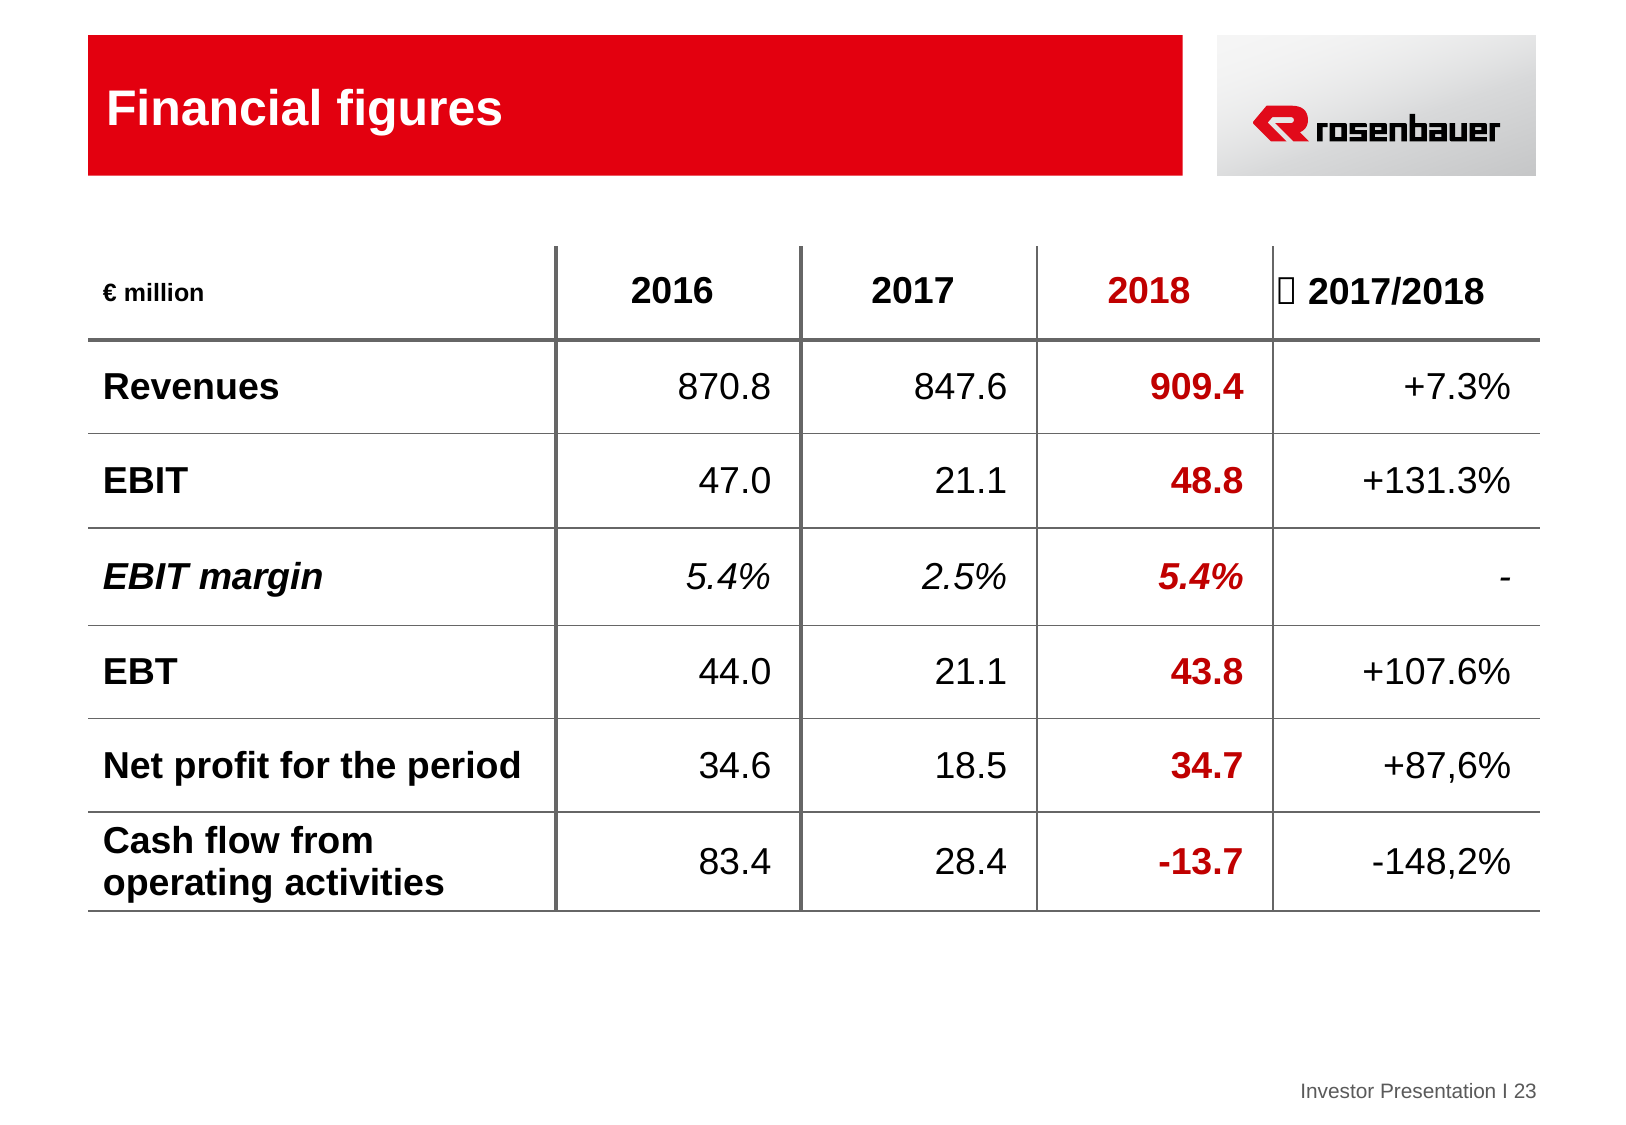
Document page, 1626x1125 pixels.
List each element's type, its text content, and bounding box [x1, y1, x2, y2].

table_header 2018 [1038, 246, 1272, 338]
table_header 2016 [558, 246, 799, 338]
table_header  2017/2018 [1274, 246, 1540, 338]
table_cell 909.4 [1038, 342, 1272, 433]
table_cell 34.7 [1038, 719, 1272, 811]
table_cell Net profit for the period [88, 719, 554, 811]
table_cell 21.1 [803, 434, 1036, 527]
table_cell +7.3% [1274, 342, 1540, 433]
table_cell Revenues [88, 342, 554, 433]
table_cell 28.4 [803, 813, 1036, 910]
table_cell 48.8 [1038, 434, 1272, 527]
picture [1217, 35, 1536, 176]
table_cell +131.3% [1274, 434, 1540, 527]
table_cell 21.1 [803, 626, 1036, 718]
table_cell +107.6% [1274, 626, 1540, 718]
table_cell 43.8 [1038, 626, 1272, 718]
table_header 2017 [803, 246, 1036, 338]
table_cell 870.8 [558, 342, 799, 433]
table_cell - [1274, 529, 1540, 625]
title Financial figures [106, 35, 1166, 176]
table_cell EBIT [88, 434, 554, 527]
table_cell 44.0 [558, 626, 799, 718]
table_cell 34.6 [558, 719, 799, 811]
table_cell 847.6 [803, 342, 1036, 433]
table_header € million [88, 246, 554, 338]
table_cell +87,6% [1274, 719, 1540, 811]
table_cell -13.7 [1038, 813, 1272, 910]
table_cell EBIT margin [88, 529, 554, 625]
table_cell 83.4 [558, 813, 799, 910]
table_cell EBT [88, 626, 554, 718]
table_cell 18.5 [803, 719, 1036, 811]
table_cell 5.4% [1038, 529, 1272, 625]
table_cell 2.5% [803, 529, 1036, 625]
table_cell 47.0 [558, 434, 799, 527]
table_cell 5.4% [558, 529, 799, 625]
table_cell -148,2% [1274, 813, 1540, 910]
table_cell Cash flow from operating activities [88, 813, 554, 910]
